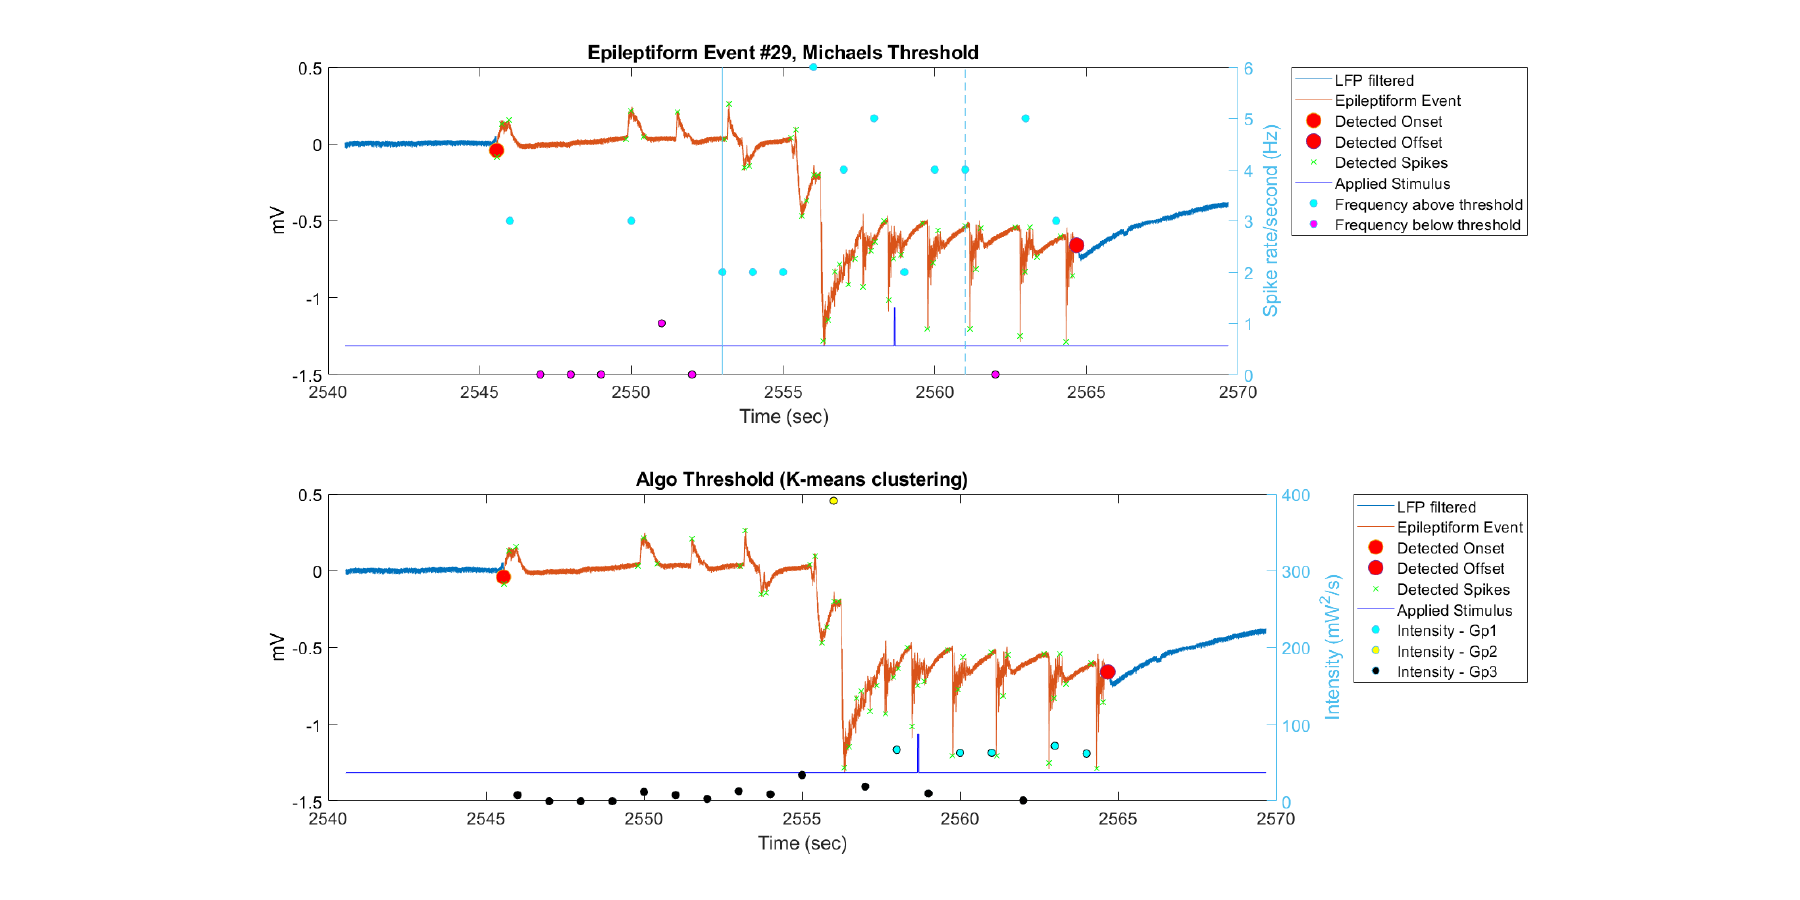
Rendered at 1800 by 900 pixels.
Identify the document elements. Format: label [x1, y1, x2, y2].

picture [126, 0, 1674, 900]
